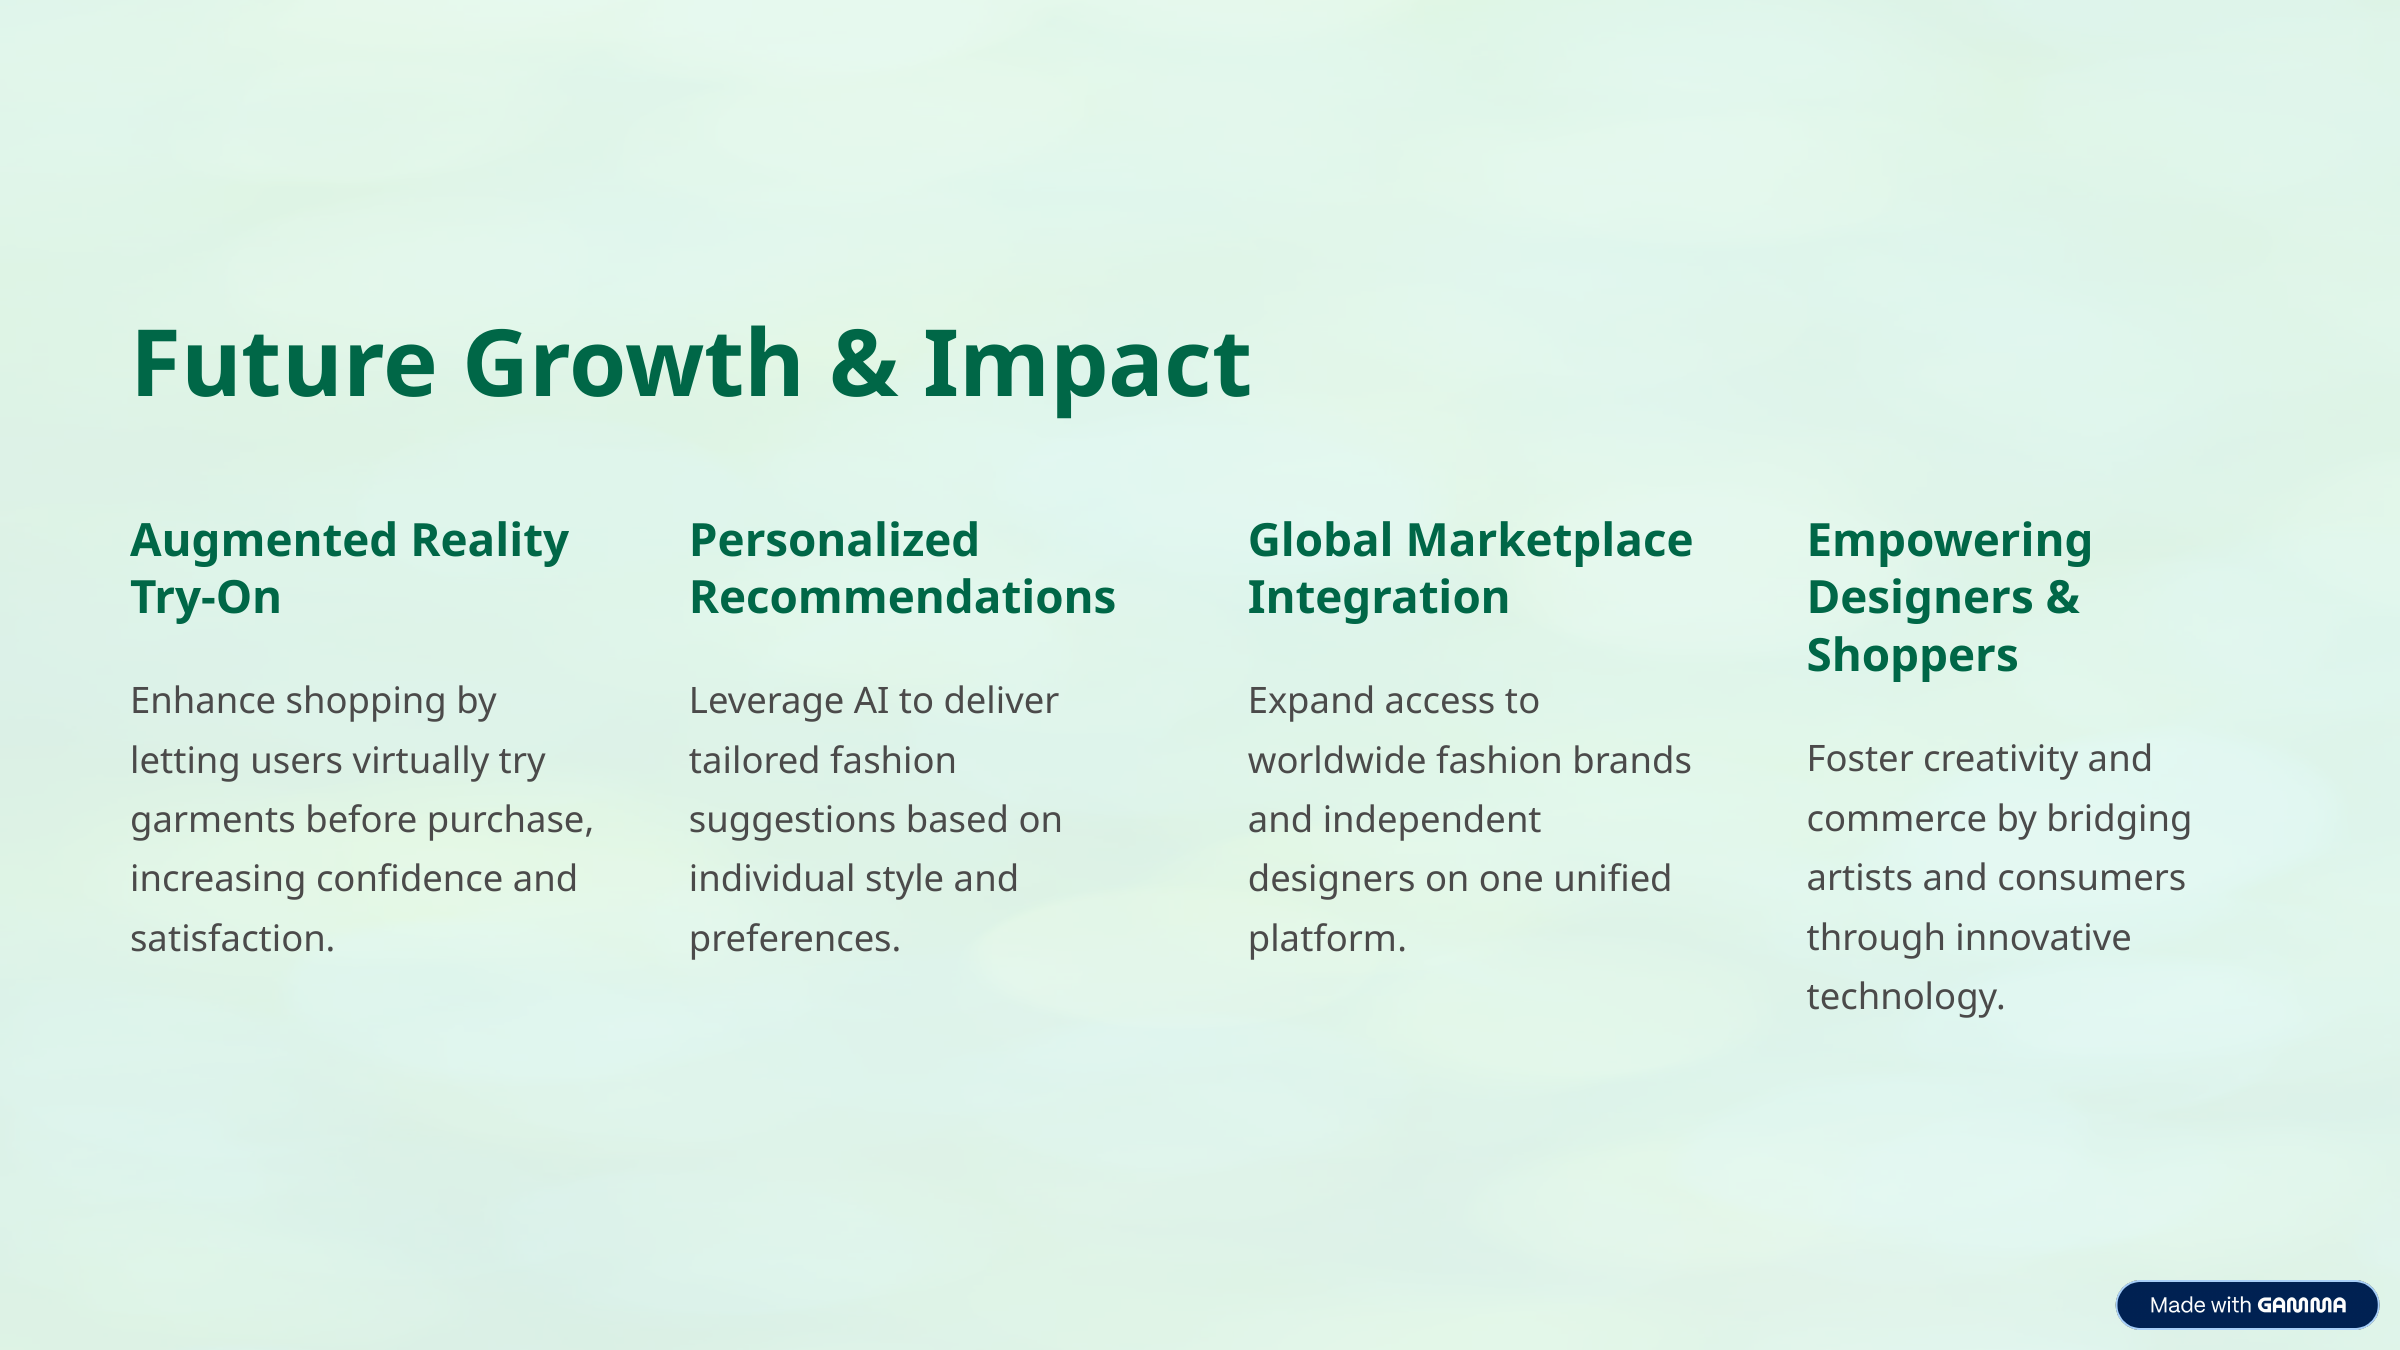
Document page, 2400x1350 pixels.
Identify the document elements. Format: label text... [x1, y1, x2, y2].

text_box Global Marketplace Integration [1247, 508, 1715, 625]
text_box Empowering Designers & Shoppers [1806, 508, 2274, 683]
text_box Enhance shopping by letting users virtually try garments before purchase, increasing confidence and satisfaction. [130, 661, 597, 960]
text_box Expand access to worldwide fashion brands and independent designers on one unified platform. [1247, 661, 1715, 900]
text_box Future Growth & Impact [130, 298, 1284, 416]
text_box Personalized Recommendations [688, 508, 1156, 625]
text_box Leverage AI to deliver tailored fashion suggestions based on individual style and preferences. [688, 661, 1156, 960]
picture [2106, 1271, 2389, 1339]
text_box Augmented Reality Try-On [130, 508, 597, 625]
text_box Foster creativity and commerce by bridging artists and consumers through innovative technology. [1806, 719, 2274, 1018]
